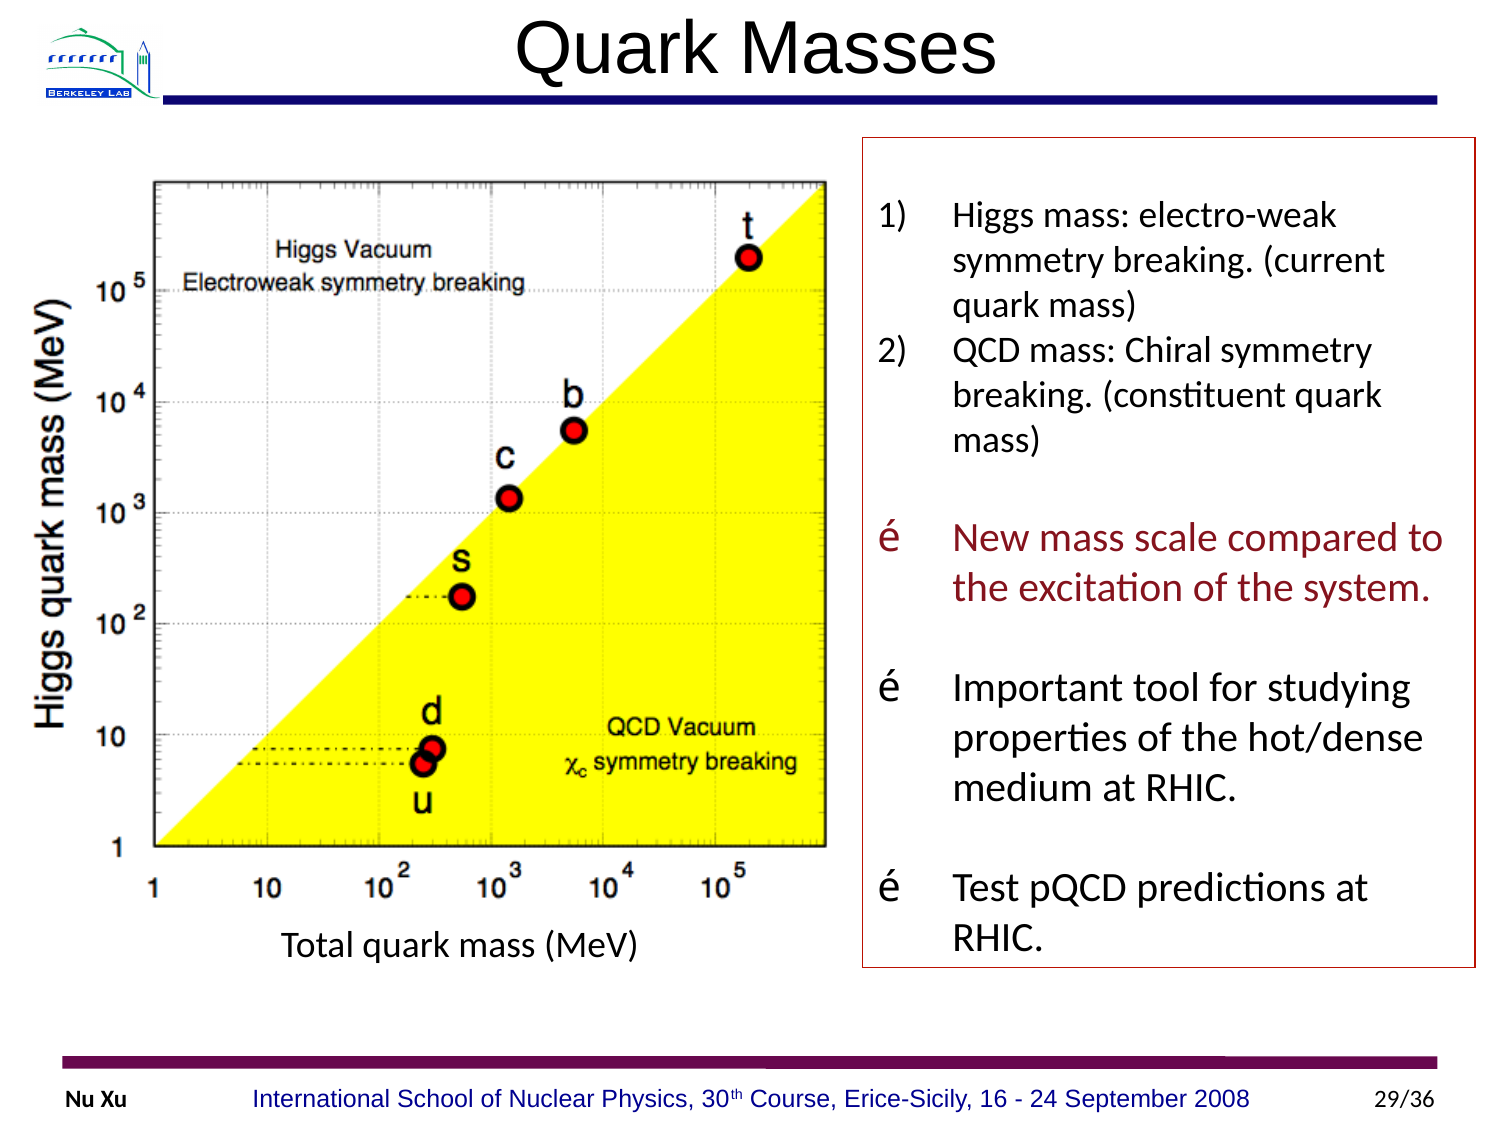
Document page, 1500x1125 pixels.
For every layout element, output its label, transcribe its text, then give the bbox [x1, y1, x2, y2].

picture [0, 162, 863, 979]
title Quark Masses [174, 0, 1338, 138]
text_box Higgs mass: electro-weak symmetry breaking. (current quark mass) QCD mass: Chiral symmetry breaking. (constituent quark mass) New mass scale compared to the excitation of the system. Important tool for studying properties of the hot/dense medium at RHIC. Test pQCD predictions at RHIC. [862, 137, 1475, 968]
picture [37, 24, 163, 106]
